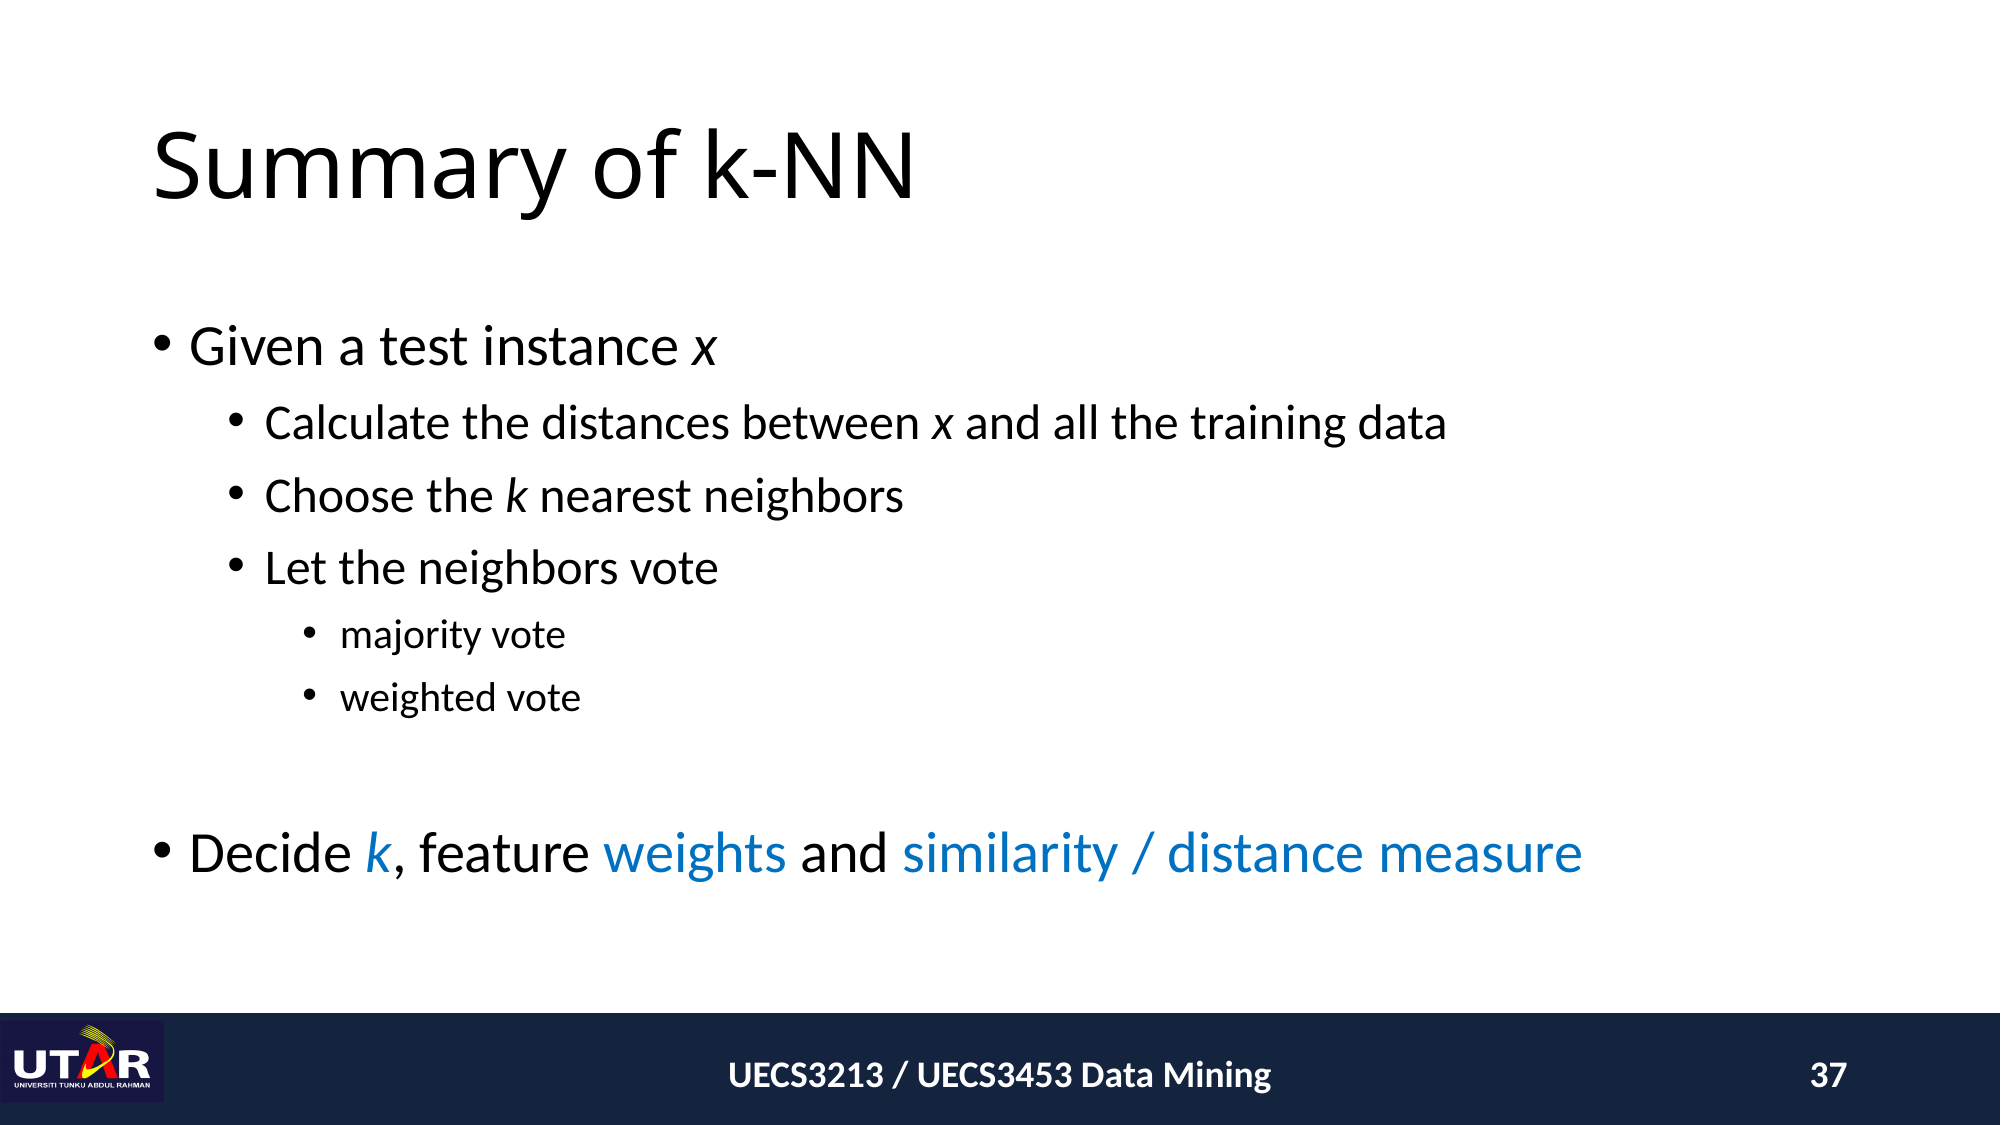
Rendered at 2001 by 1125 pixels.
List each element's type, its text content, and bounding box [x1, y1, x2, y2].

title Summary of k-NN [137, 59, 1863, 278]
footer UECS3213 / UECS3453 Data Mining [662, 1042, 1338, 1103]
list Given a test instance x Calculate the distances between x and all the training data Choose the k nearest neighbors Let the neighbors vote majority vote weighted vote Decide k, feature weights and similarity / distance measure [137, 299, 1863, 1014]
slide_number 37 [1412, 1042, 1863, 1103]
picture [0, 1020, 164, 1103]
